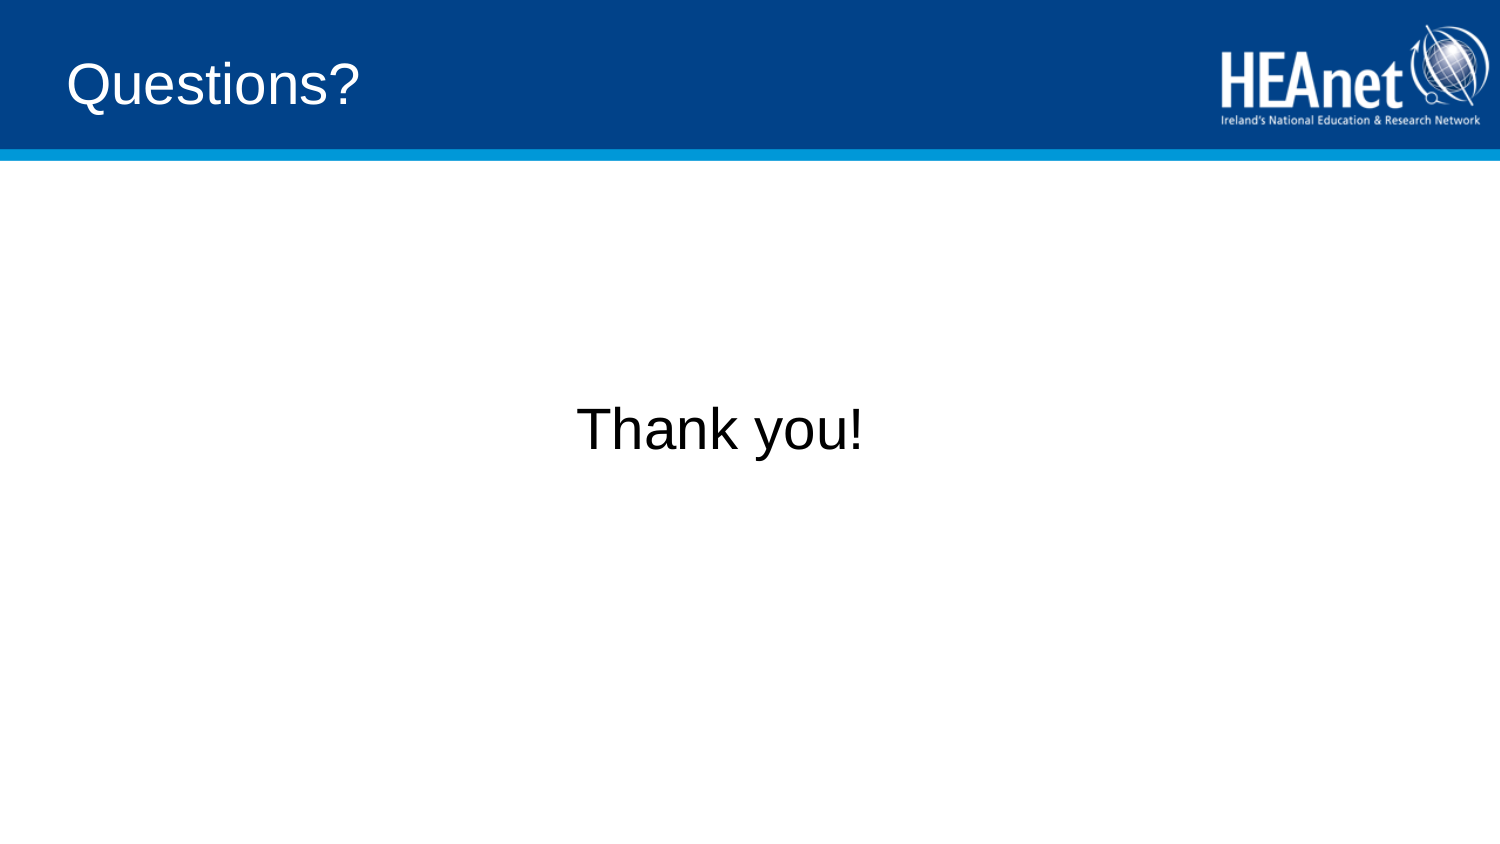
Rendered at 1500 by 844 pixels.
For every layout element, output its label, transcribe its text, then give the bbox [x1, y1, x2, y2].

picture [0, 161, 1500, 844]
title Questions? [51, 30, 1449, 125]
picture [0, 0, 1500, 148]
text_box Thank you! [561, 383, 881, 469]
